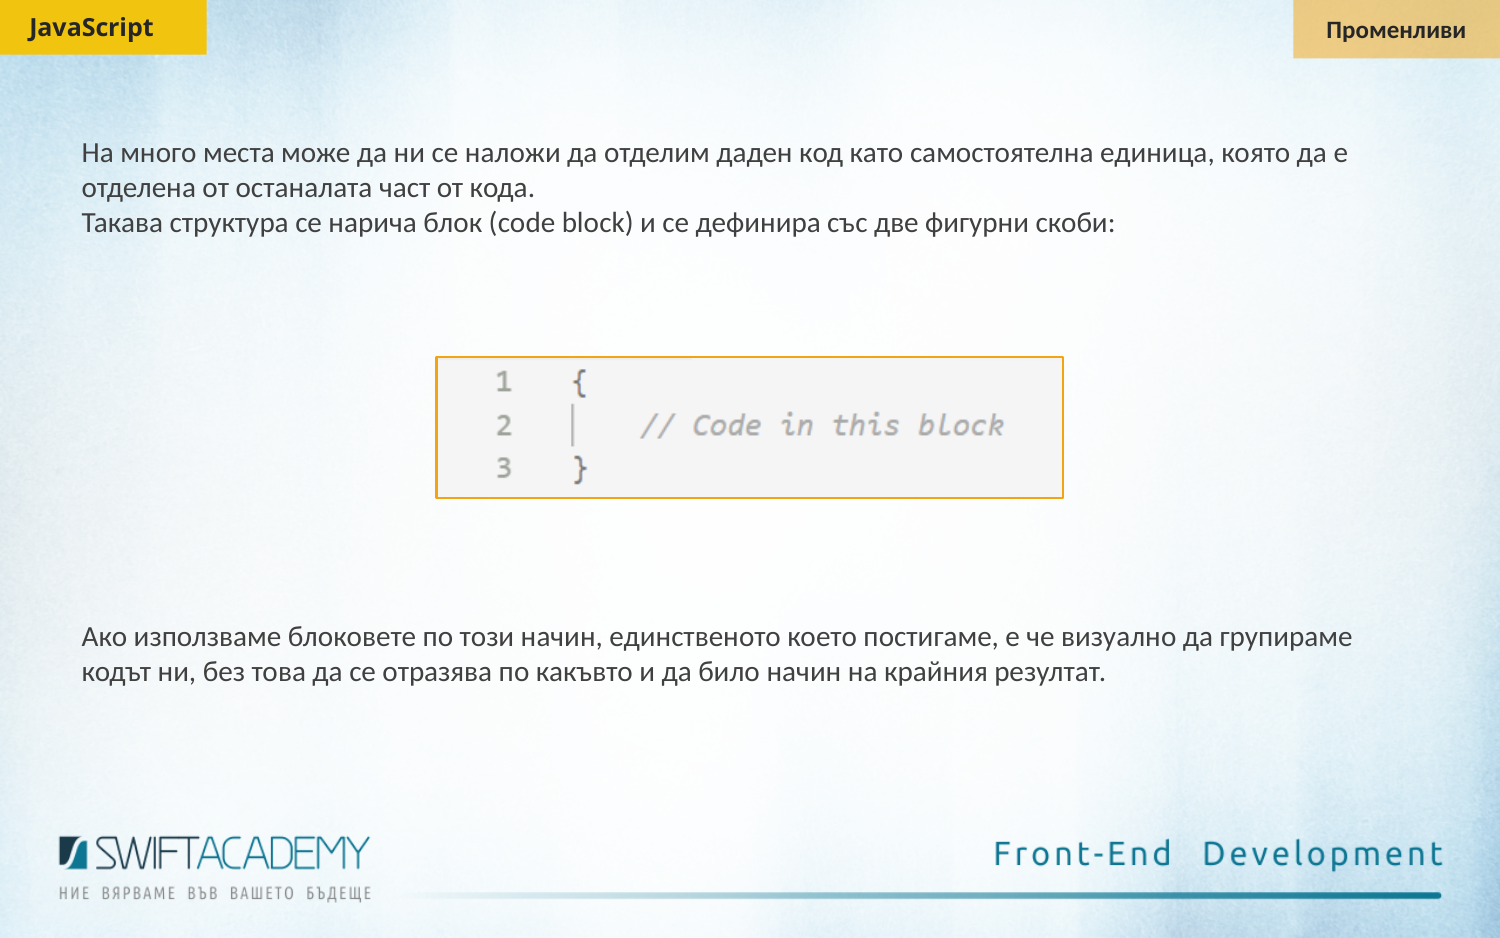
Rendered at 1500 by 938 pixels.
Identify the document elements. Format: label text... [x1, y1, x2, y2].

text_box Променливи [1293, 6, 1500, 52]
text_box [1292, 0, 1500, 59]
text_box [0, 0, 208, 56]
text_box Ако използваме блоковете по този начин, единственото което постигаме, е че визуално да групираме кодът ни, без това да се отразява по какъвто и да било начин на крайния резултат. [66, 609, 1426, 695]
picture [0, 0, 1500, 938]
text_box На много места може да ни се наложи да отделим даден код като самостоятелна единица, която да е отделена от останалата част от кода. Такава структура се нарича блок (code block) и се дефинира със две фигурни скоби: [66, 126, 1426, 246]
text_box JavaScript [14, 4, 198, 49]
